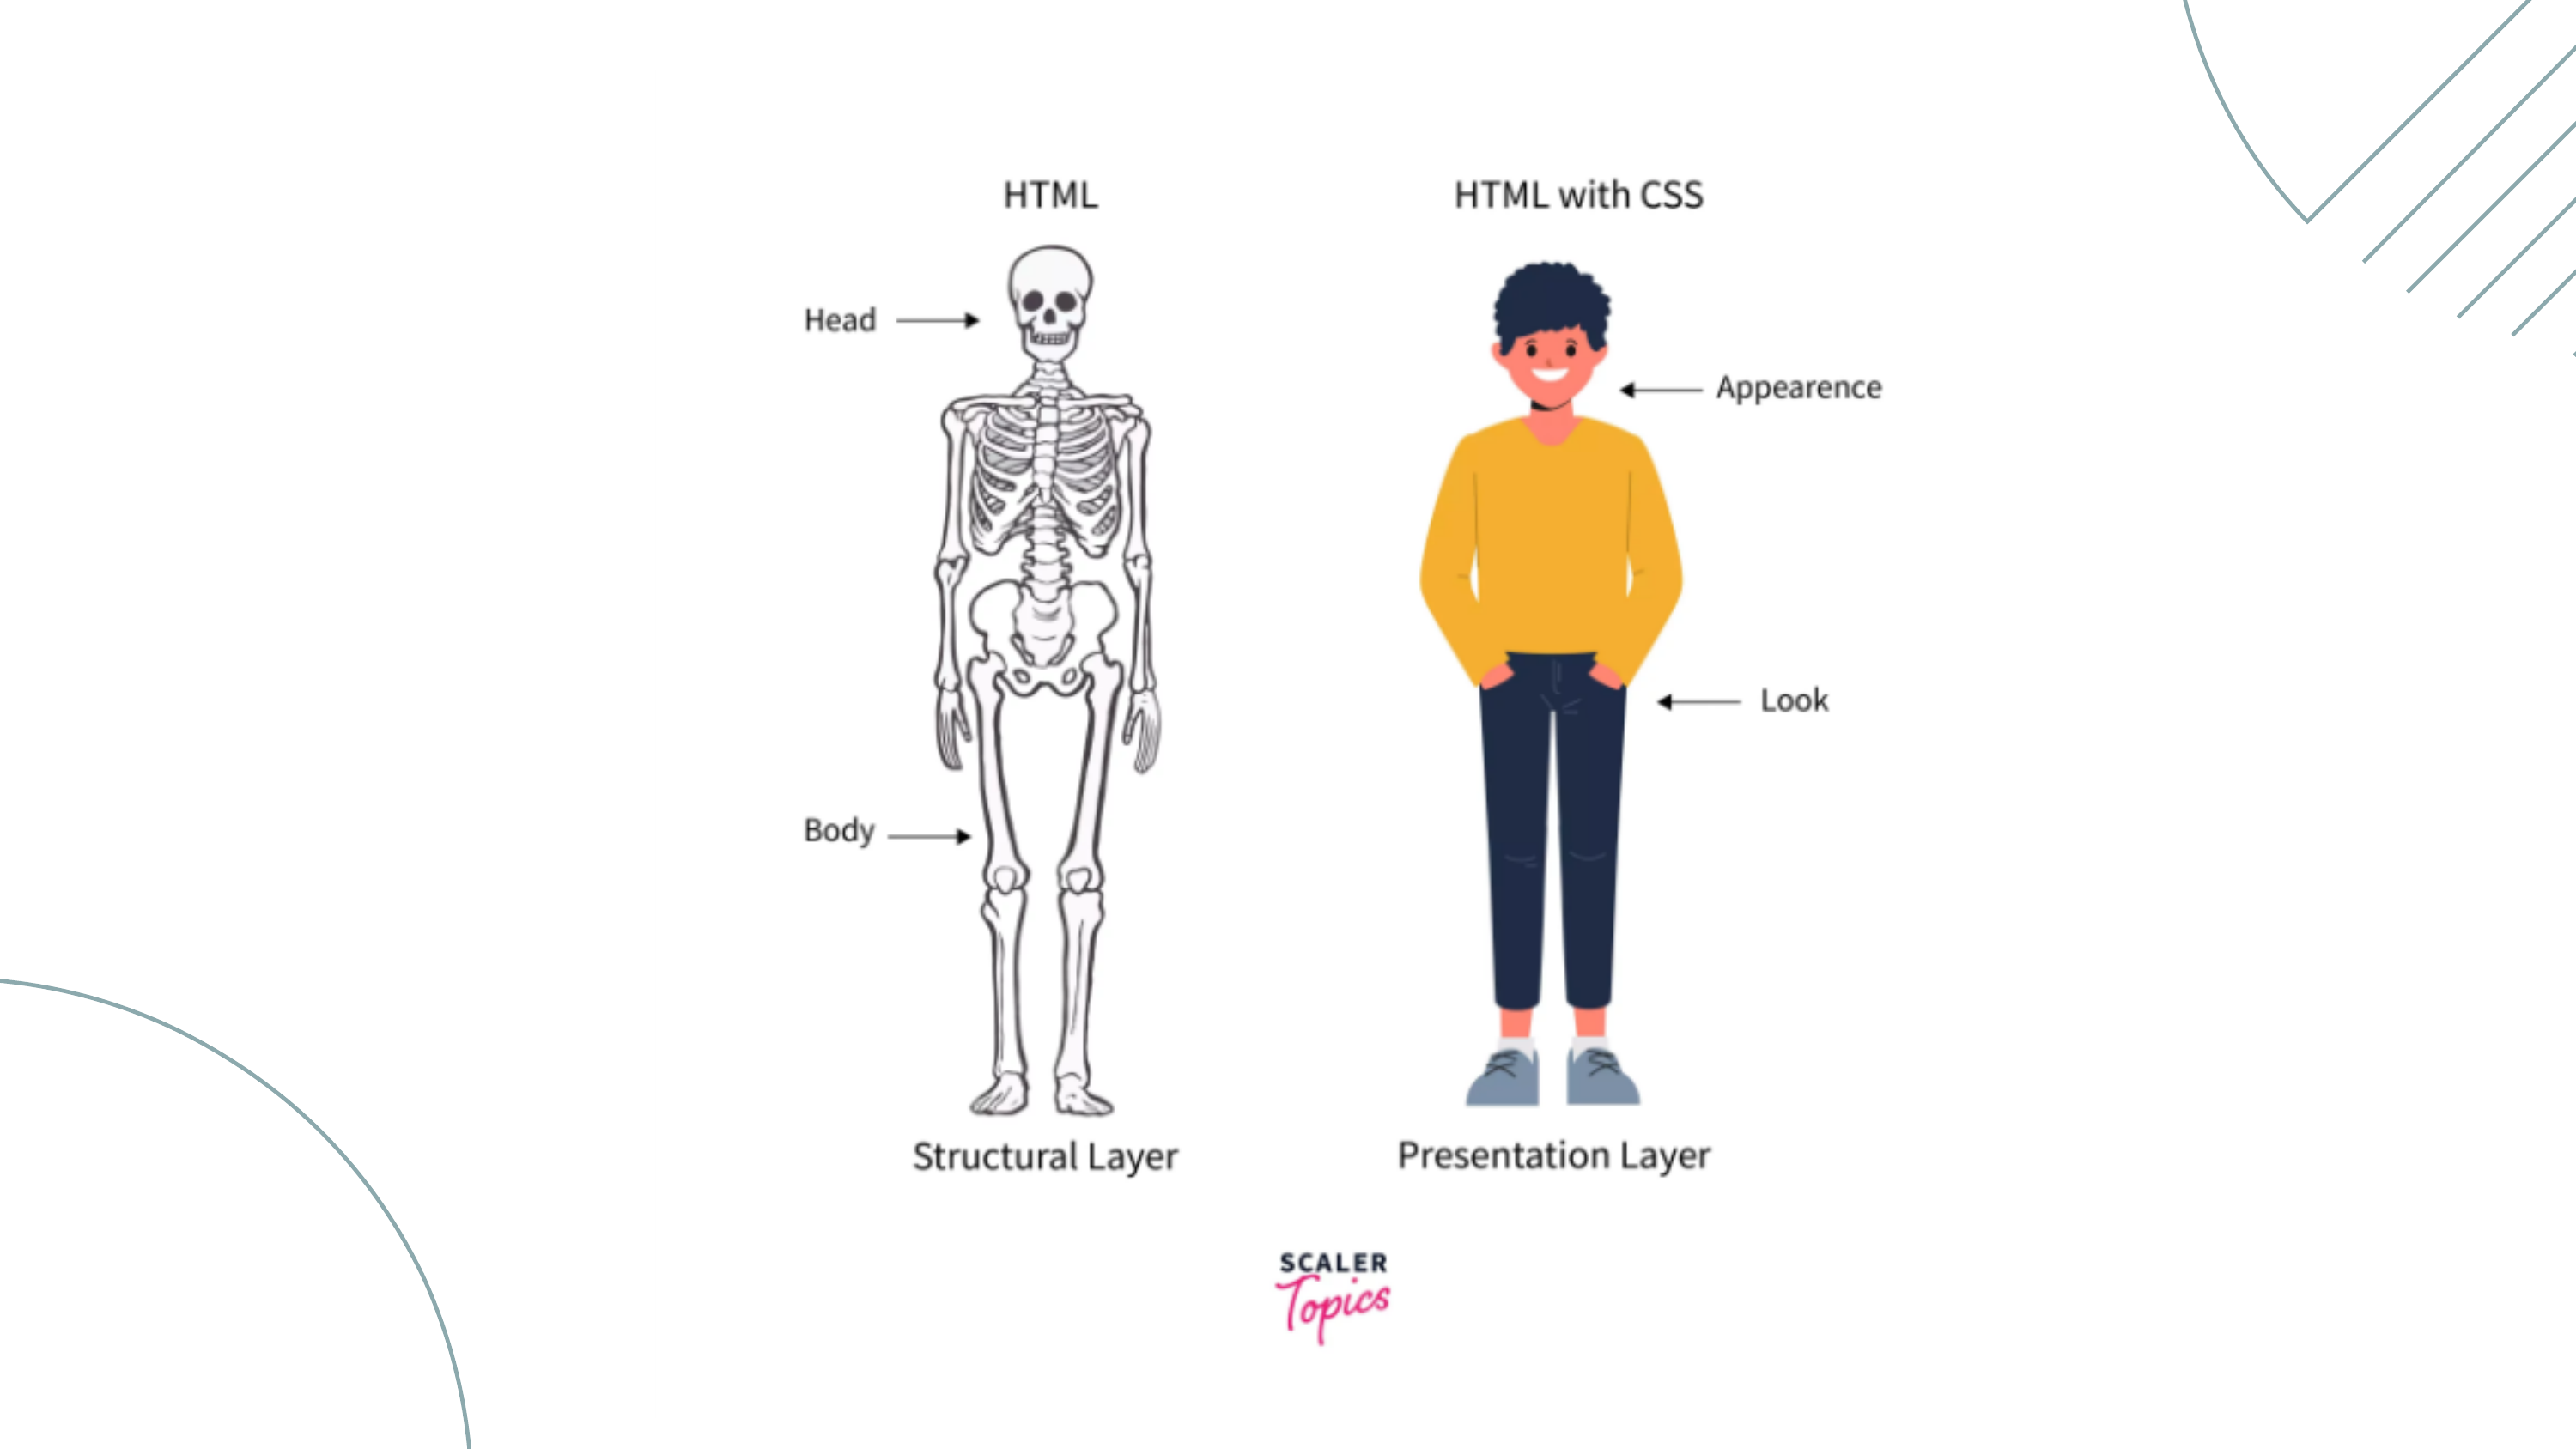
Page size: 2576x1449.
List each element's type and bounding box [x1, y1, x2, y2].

picture [654, 69, 2006, 1418]
text_box [0, 1057, 665, 1449]
